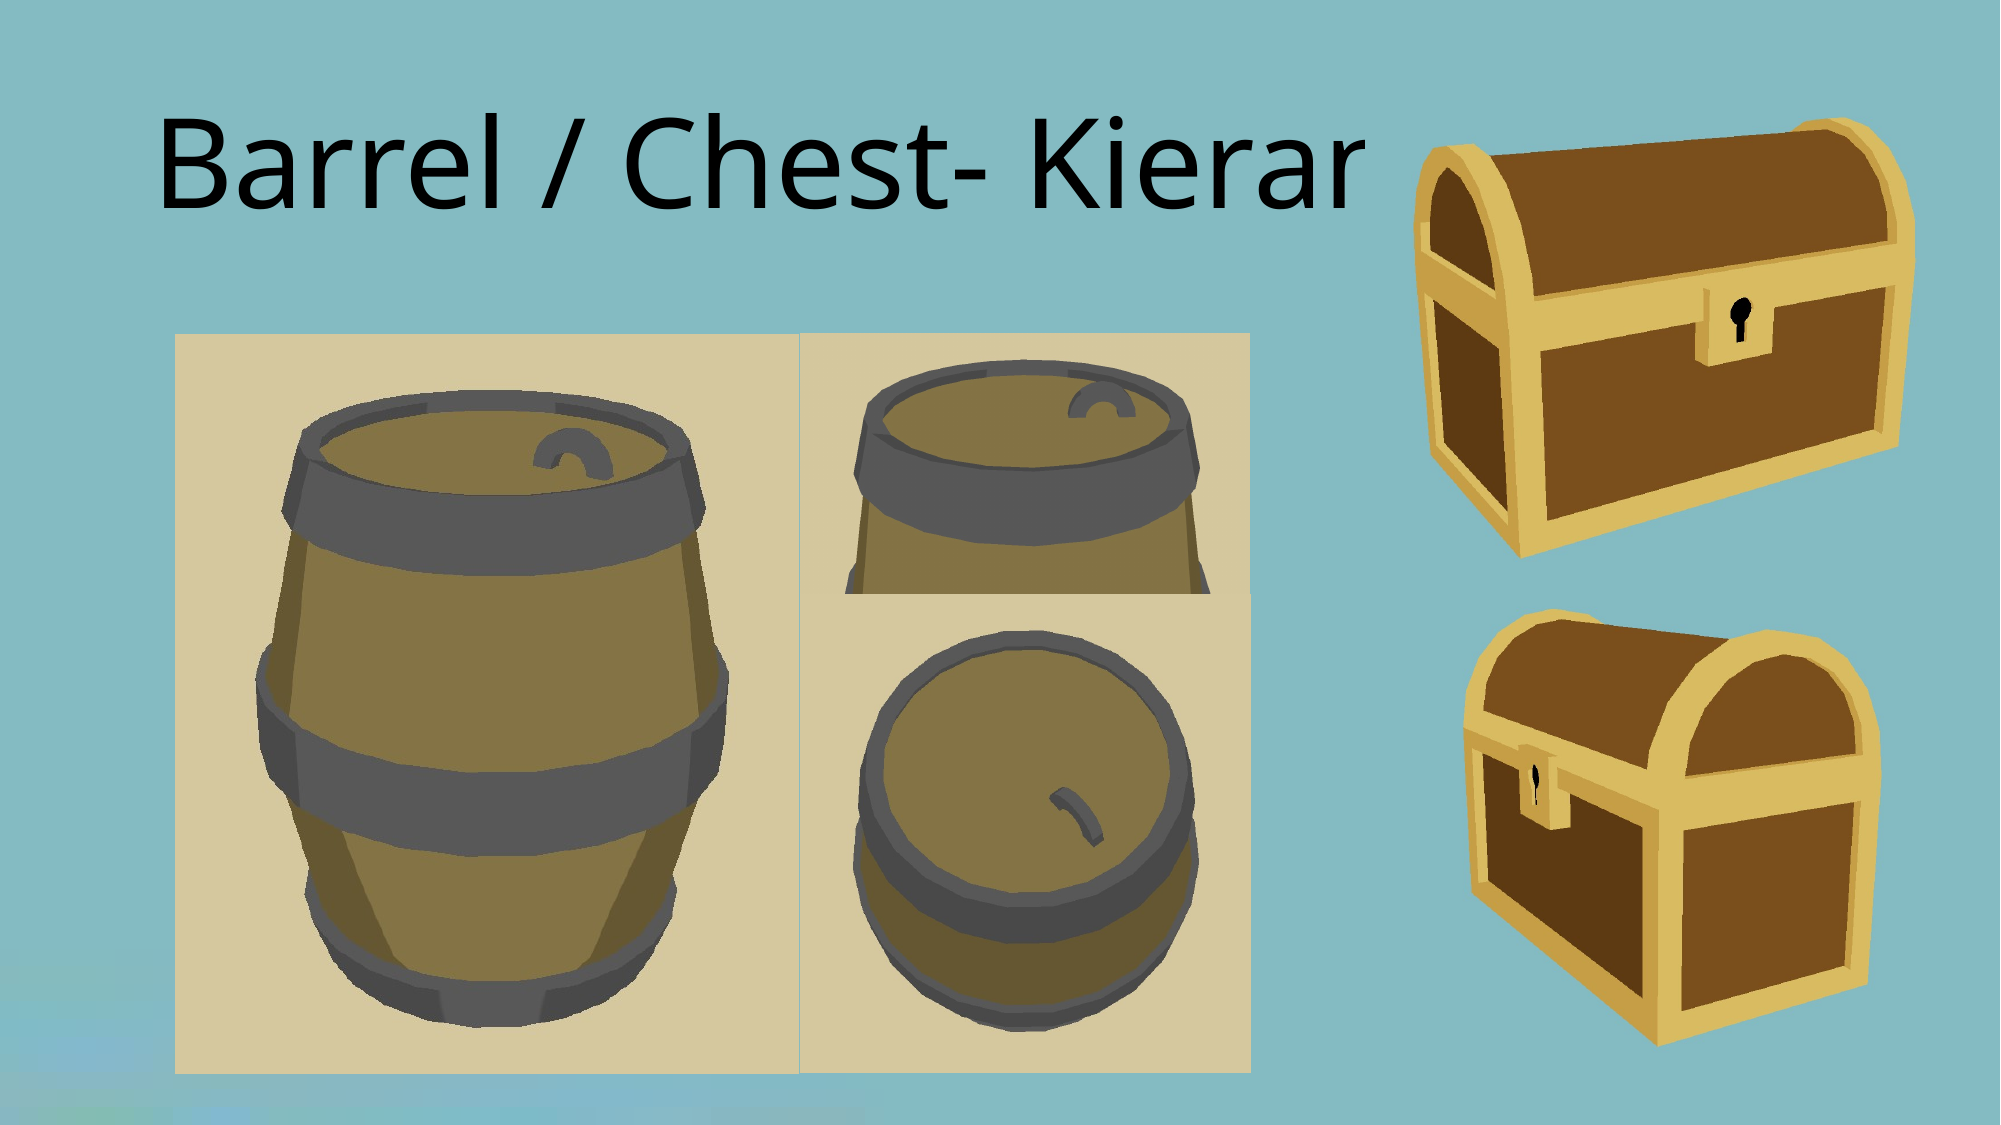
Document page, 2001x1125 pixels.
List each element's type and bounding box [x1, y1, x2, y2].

picture [0, 0, 2000, 1125]
list [175, 334, 799, 1074]
